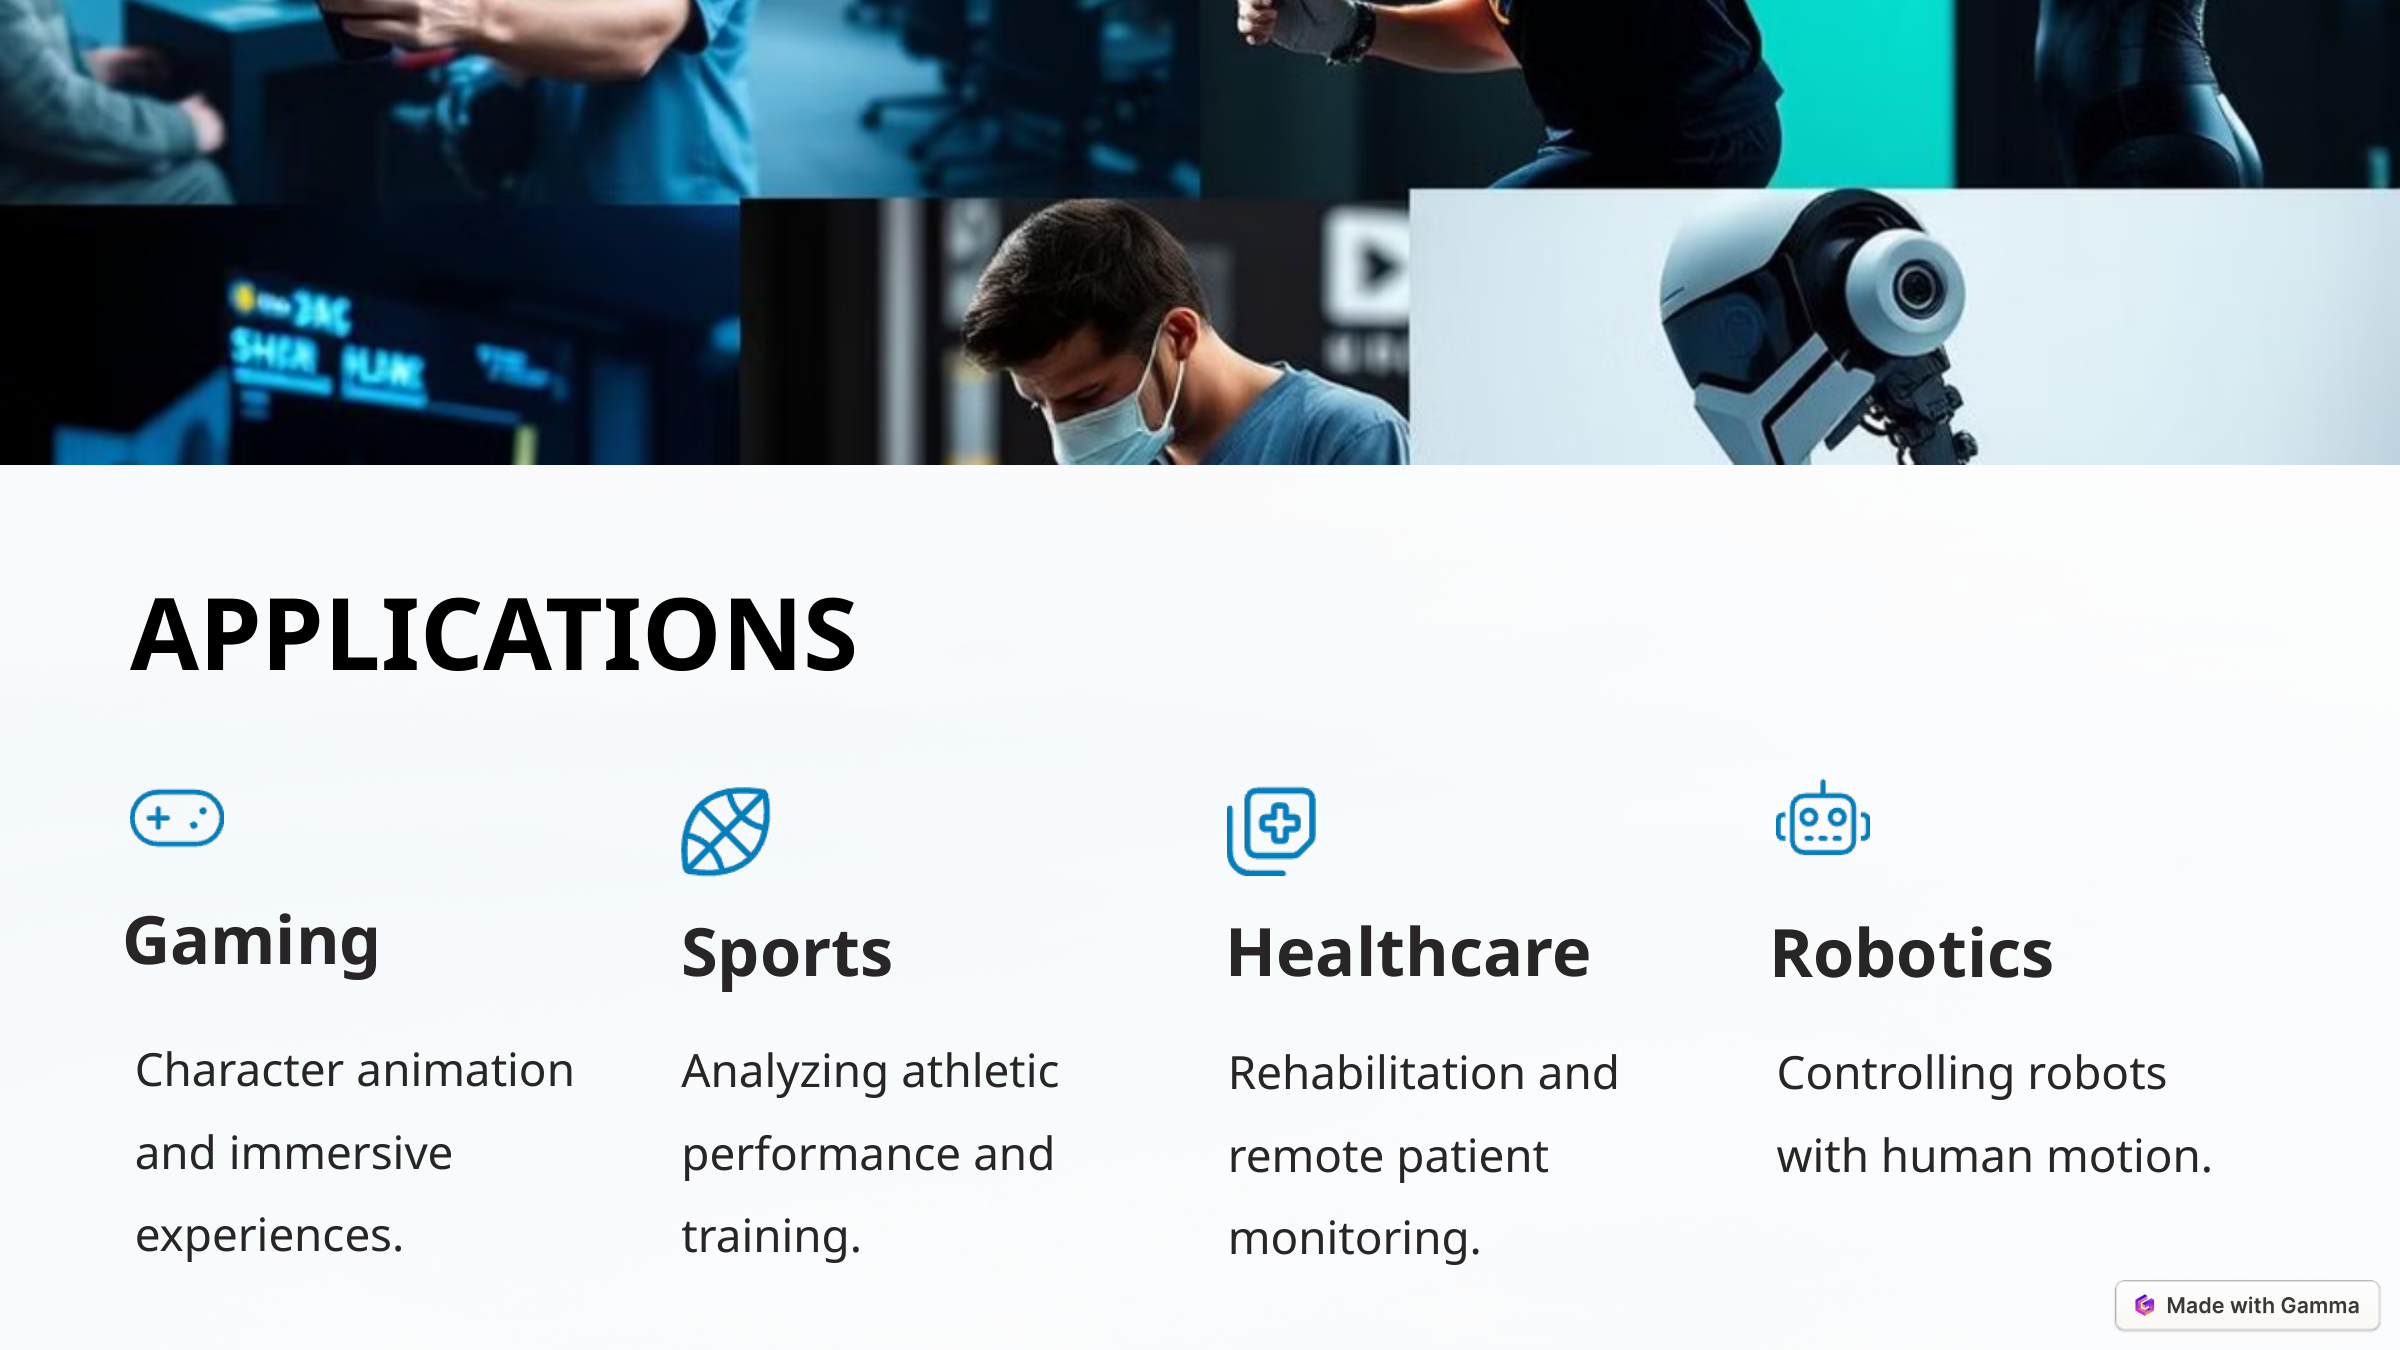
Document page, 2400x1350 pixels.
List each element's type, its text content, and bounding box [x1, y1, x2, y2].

picture [1776, 770, 1870, 865]
text_box Character animation and immersive experiences. [134, 1013, 628, 1133]
text_box Healthcare [1225, 929, 1714, 991]
picture [0, 0, 2400, 466]
text_box Gaming [122, 917, 611, 979]
picture [130, 771, 224, 814]
text_box Controlling robots with human motion. [1776, 1016, 2270, 1136]
picture [2106, 1271, 2389, 1339]
text_box Analyzing athletic performance and training. [681, 1014, 1175, 1134]
text_box Robotics [1769, 930, 2258, 992]
picture [1227, 782, 1321, 876]
text_box Rehabilitation and remote patient monitoring. [1227, 1016, 1721, 1136]
text_box Sports [681, 929, 1170, 991]
picture [1227, 859, 1244, 876]
picture [130, 823, 224, 865]
picture [678, 785, 773, 879]
picture [134, 794, 220, 842]
text_box APPLICATIONS [130, 568, 1107, 691]
